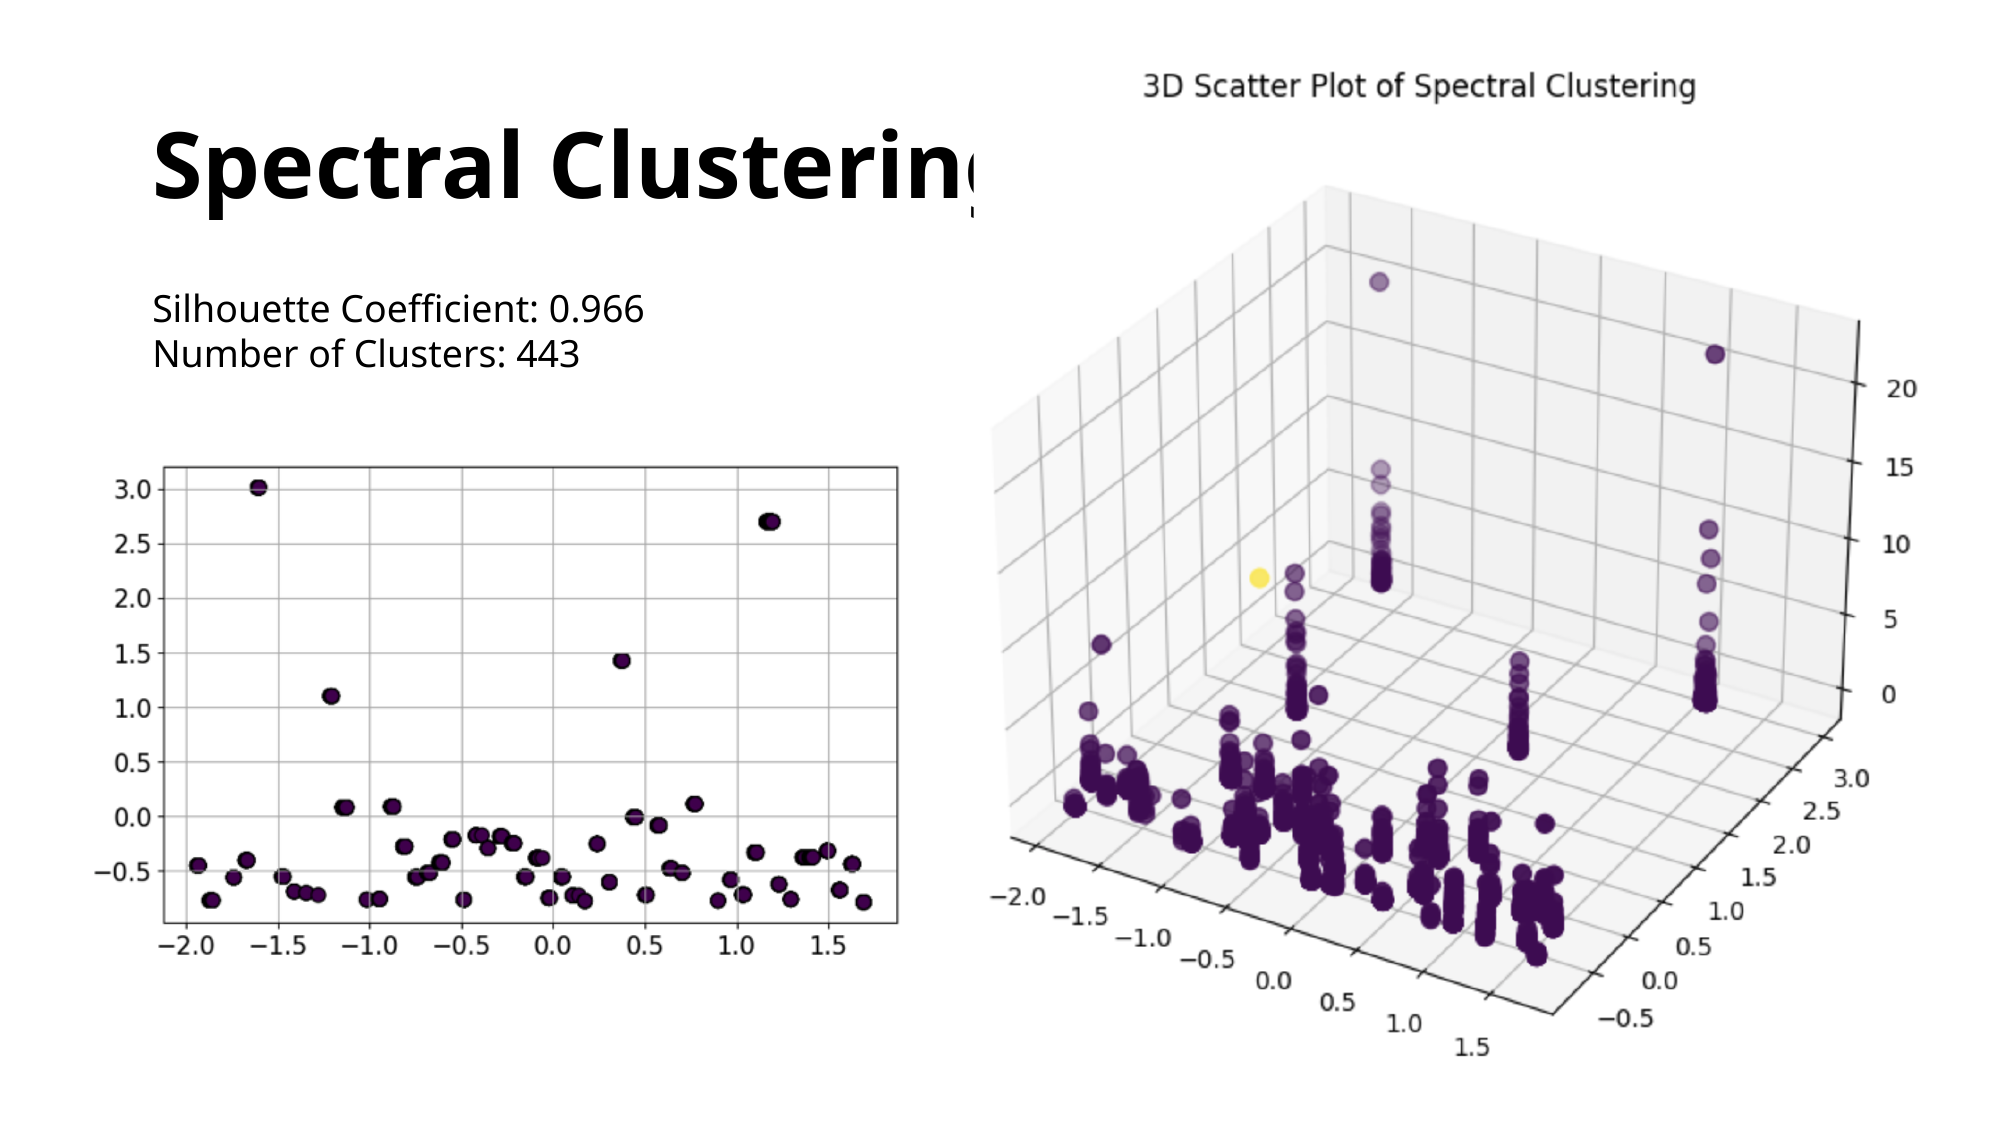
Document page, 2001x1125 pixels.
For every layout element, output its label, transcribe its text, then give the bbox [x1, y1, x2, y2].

text_box Silhouette Coefficient: 0.966 Number of Clusters: 443 [137, 277, 973, 382]
title Spectral Clustering [137, 59, 973, 277]
picture [973, 59, 1929, 1074]
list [71, 455, 935, 980]
